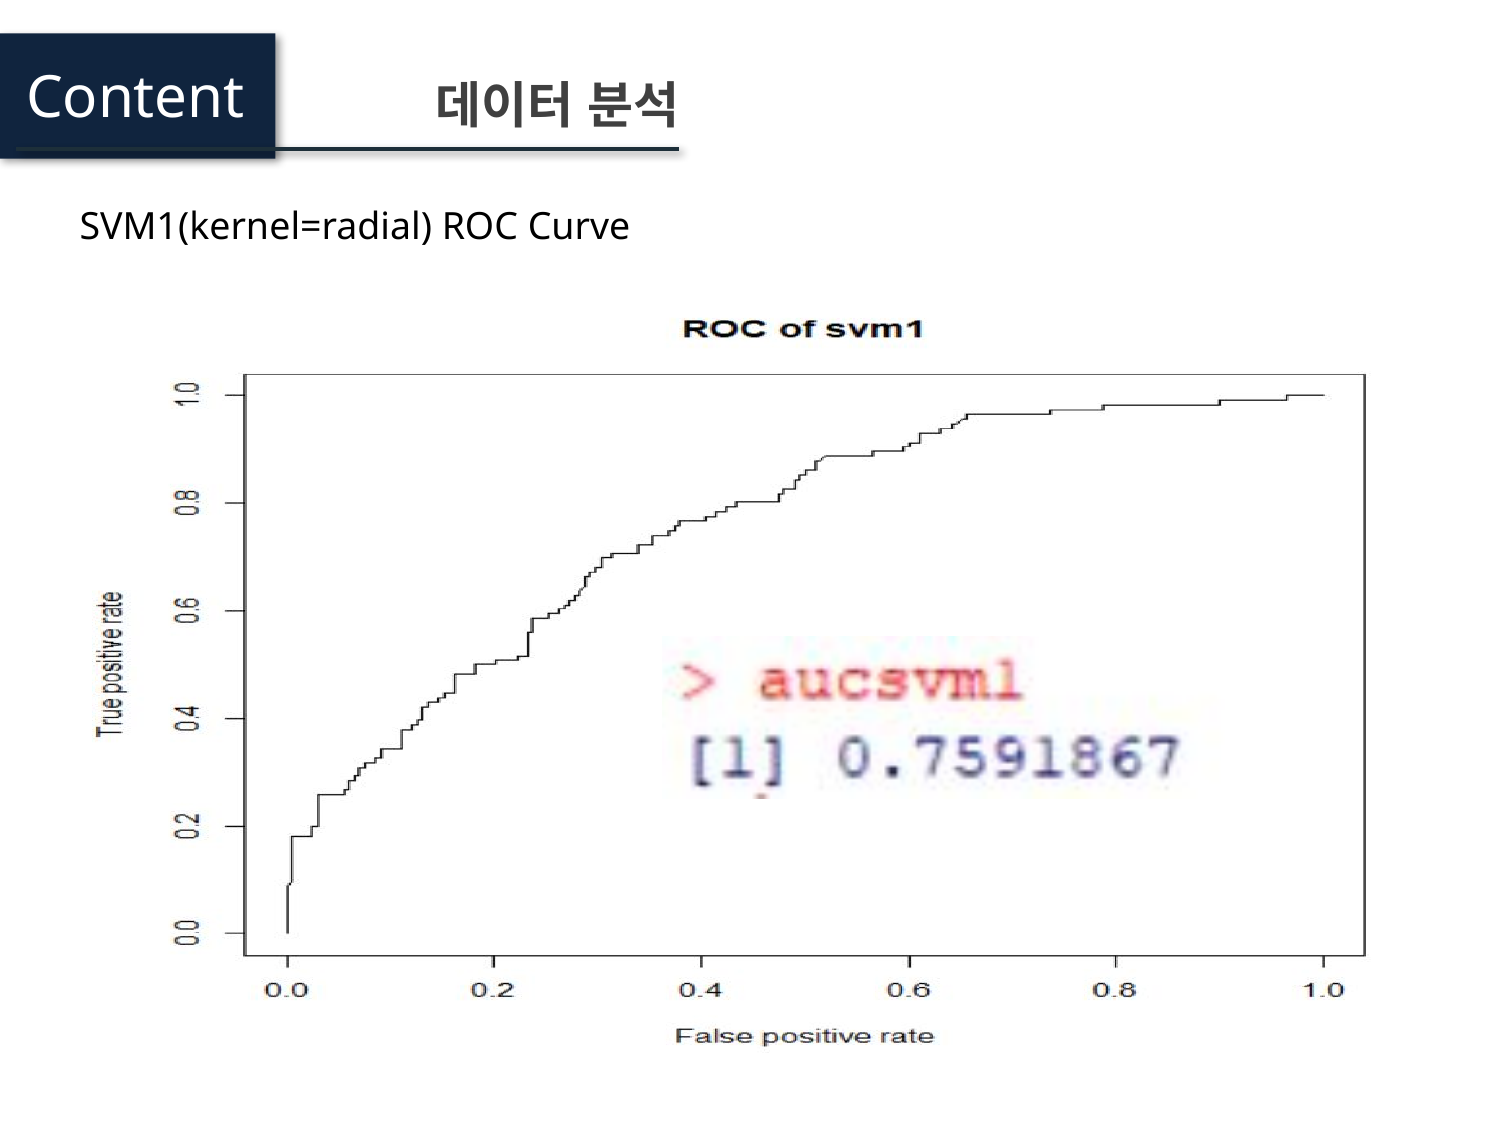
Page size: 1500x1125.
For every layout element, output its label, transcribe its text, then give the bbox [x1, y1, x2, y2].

picture [92, 302, 1412, 1059]
text_box 데이터 분석 [420, 66, 695, 142]
text_box SVM1(kernel=radial) ROC Curve [64, 194, 963, 255]
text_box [0, 33, 276, 160]
